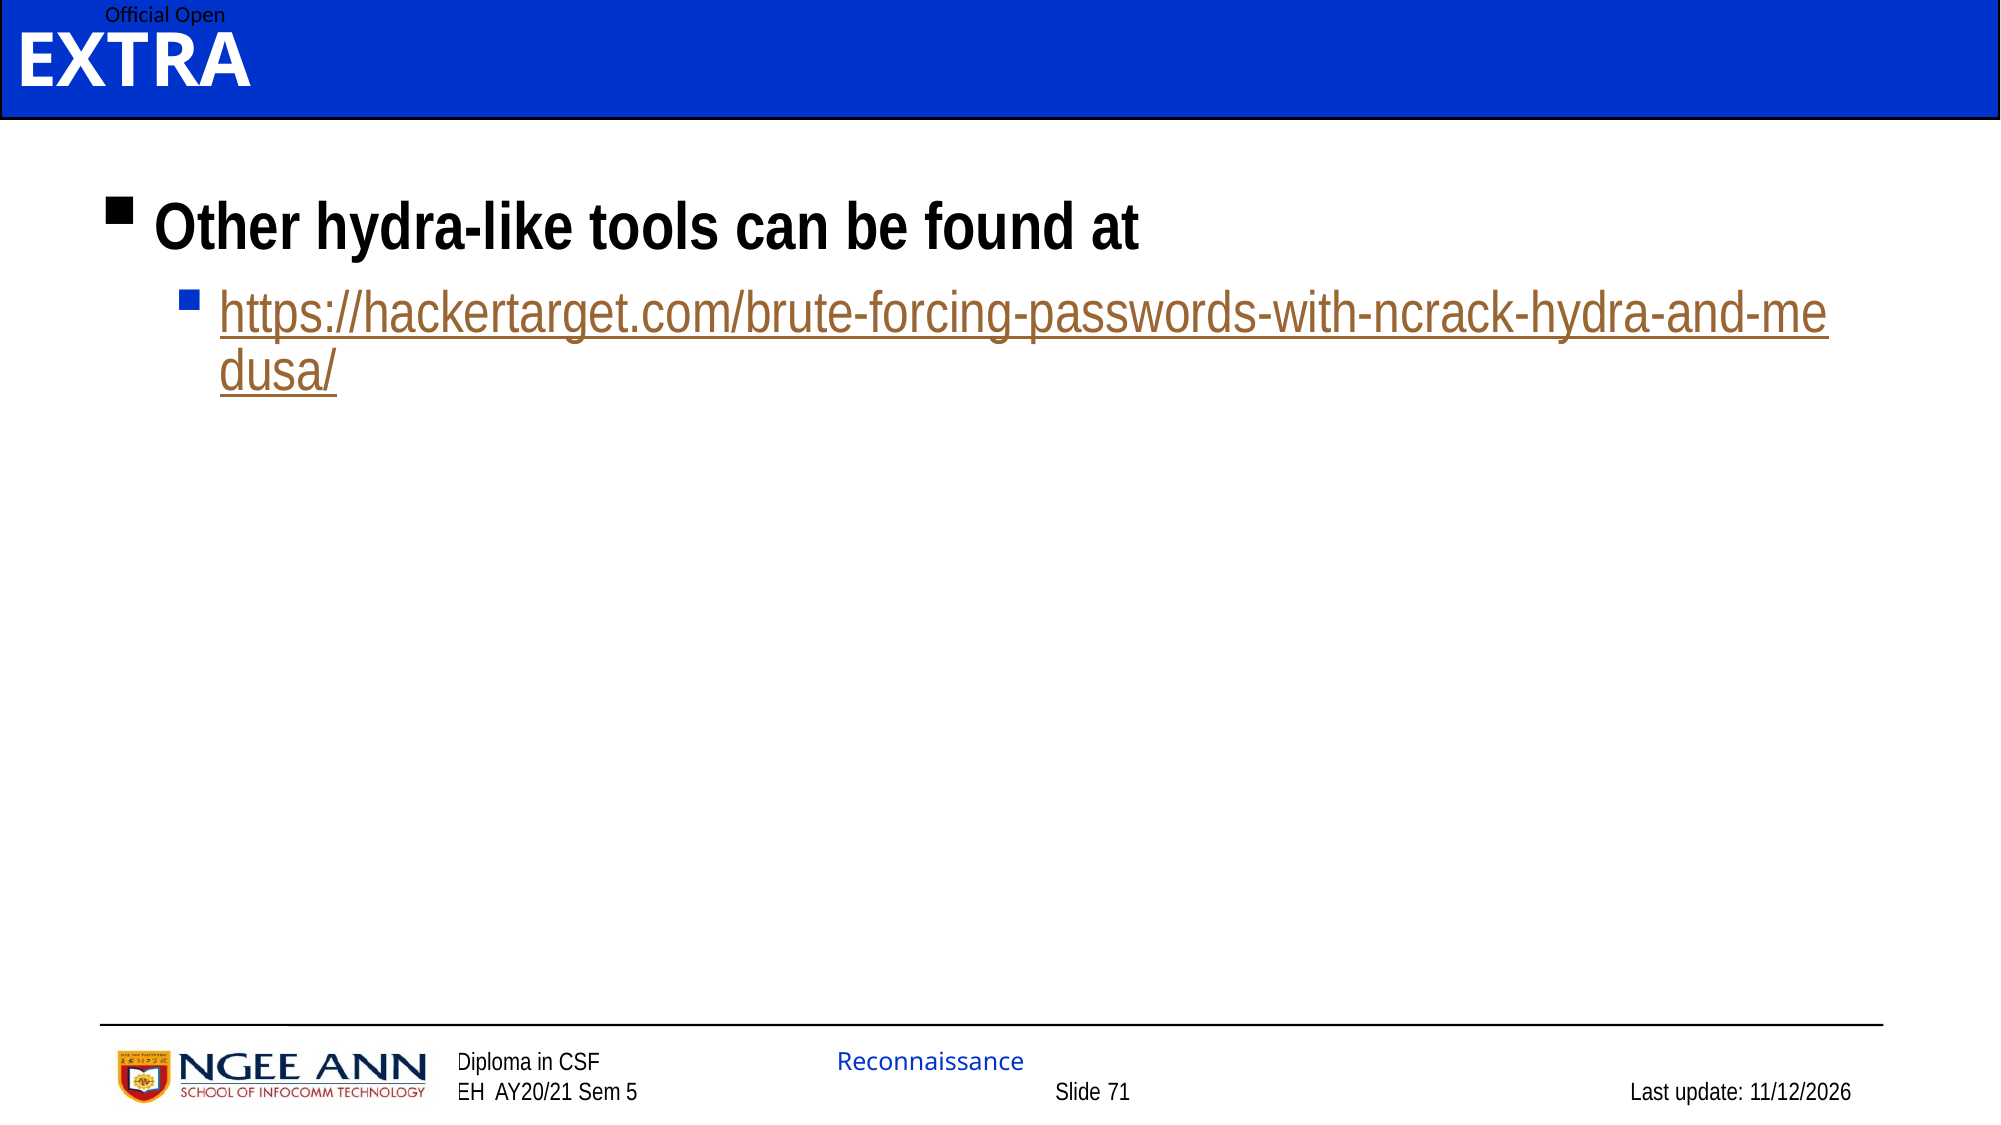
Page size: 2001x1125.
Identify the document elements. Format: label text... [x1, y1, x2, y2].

title EXTRA [0, 0, 1969, 115]
picture [83, 1028, 459, 1125]
list Other hydra-like tools can be found at https://hackertarget.com/brute-forcing-passwords-with-ncrack-hydra-and-medusa/ [83, 174, 1867, 1025]
